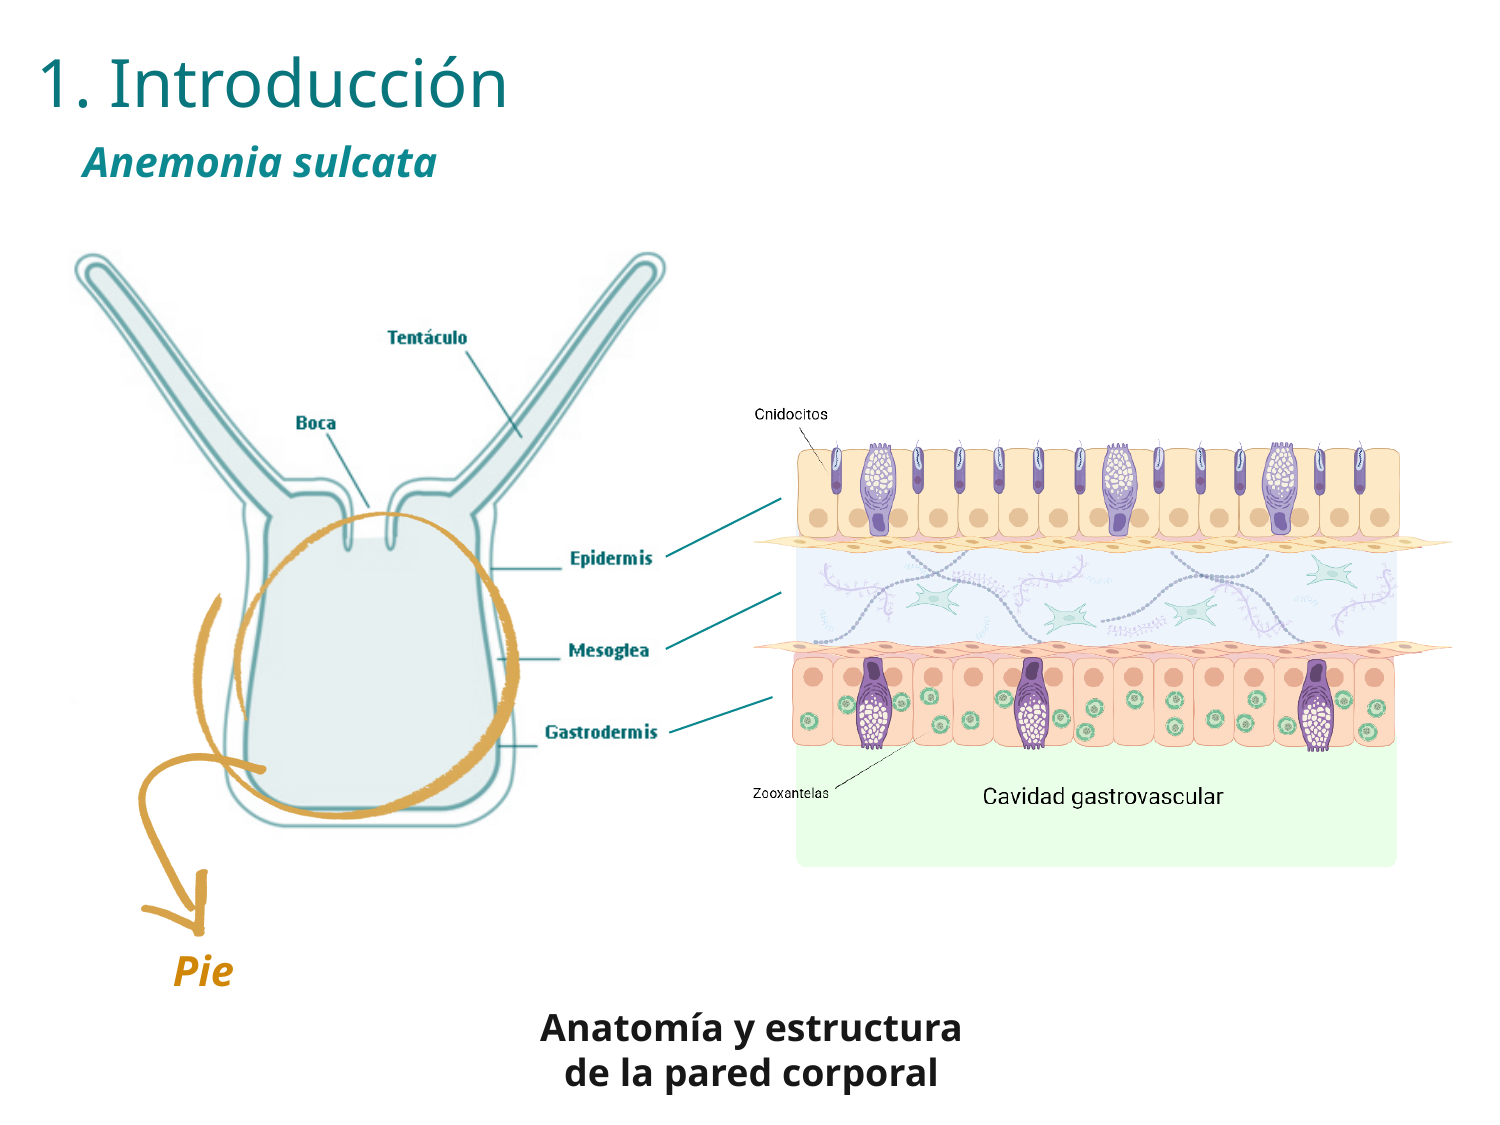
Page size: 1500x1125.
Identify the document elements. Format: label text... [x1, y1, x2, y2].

picture [101, 508, 521, 939]
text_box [665, 388, 1456, 873]
text_box Pie [158, 939, 297, 1003]
text_box 1. Introducción [21, 33, 635, 128]
text_box Anatomía y estructura de la pared corporal [500, 996, 1003, 1101]
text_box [68, 224, 680, 856]
text_box Anemonia sulcata [68, 128, 886, 194]
